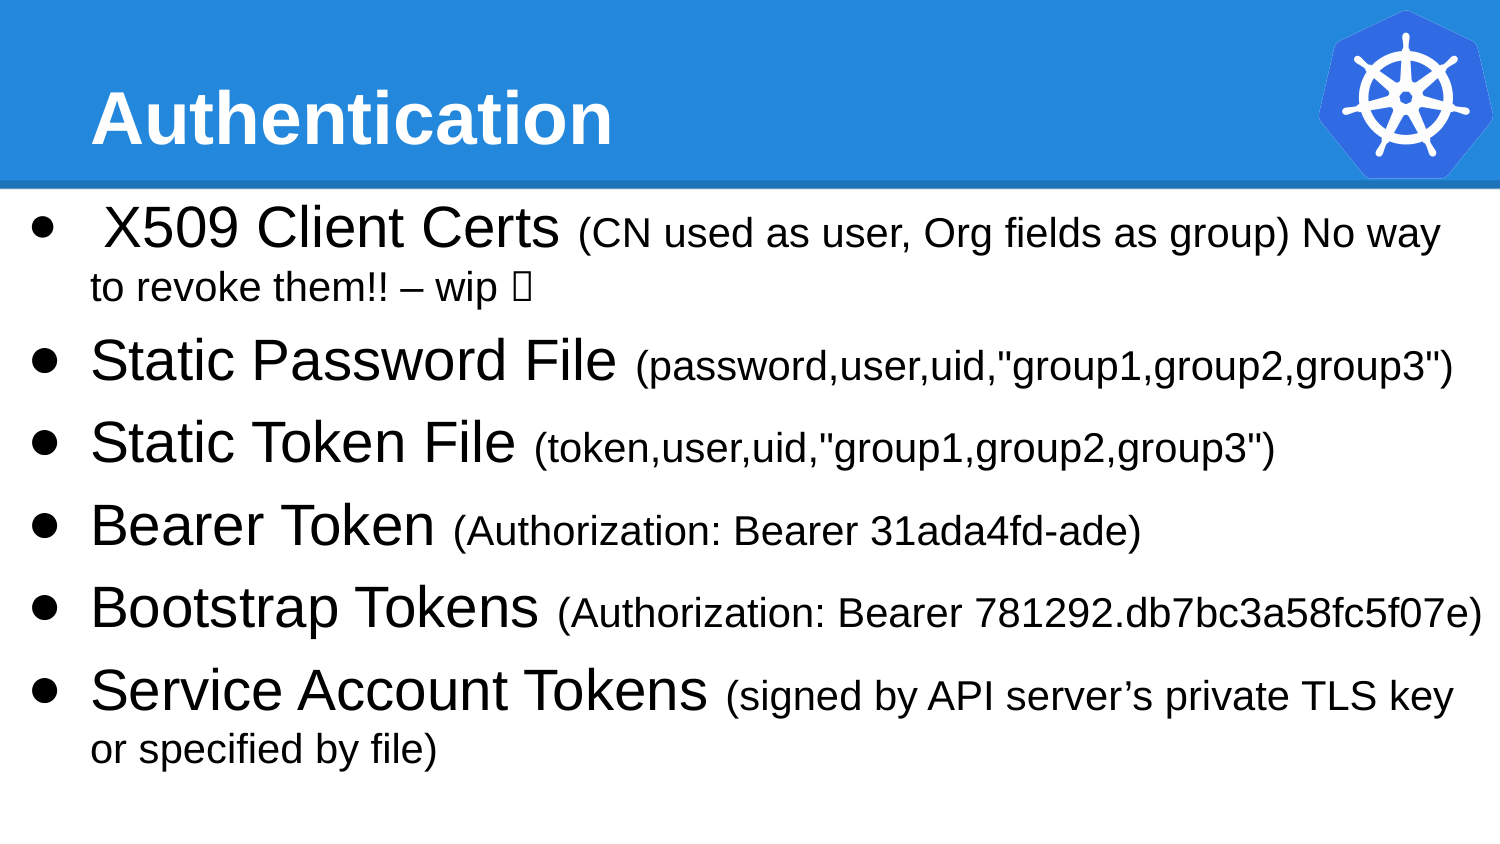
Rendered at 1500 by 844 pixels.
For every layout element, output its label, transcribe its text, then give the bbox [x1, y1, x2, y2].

list X509 Client Certs (CN used as user, Org fields as group) No way to revoke them!! – wip  Static Password File (password,user,uid,"group1,group2,group3") Static Token File (token,user,uid,"group1,group2,group3") Bearer Token (Authorization: Bearer 31ada4fd-ade) Bootstrap Tokens (Authorization: Bearer 781292.db7bc3a58fc5f07e) Service Account Tokens (signed by API server’s private TLS key or specified by file) [0, 174, 1500, 808]
title Authentication [75, 33, 1425, 174]
picture [1318, 7, 1494, 174]
